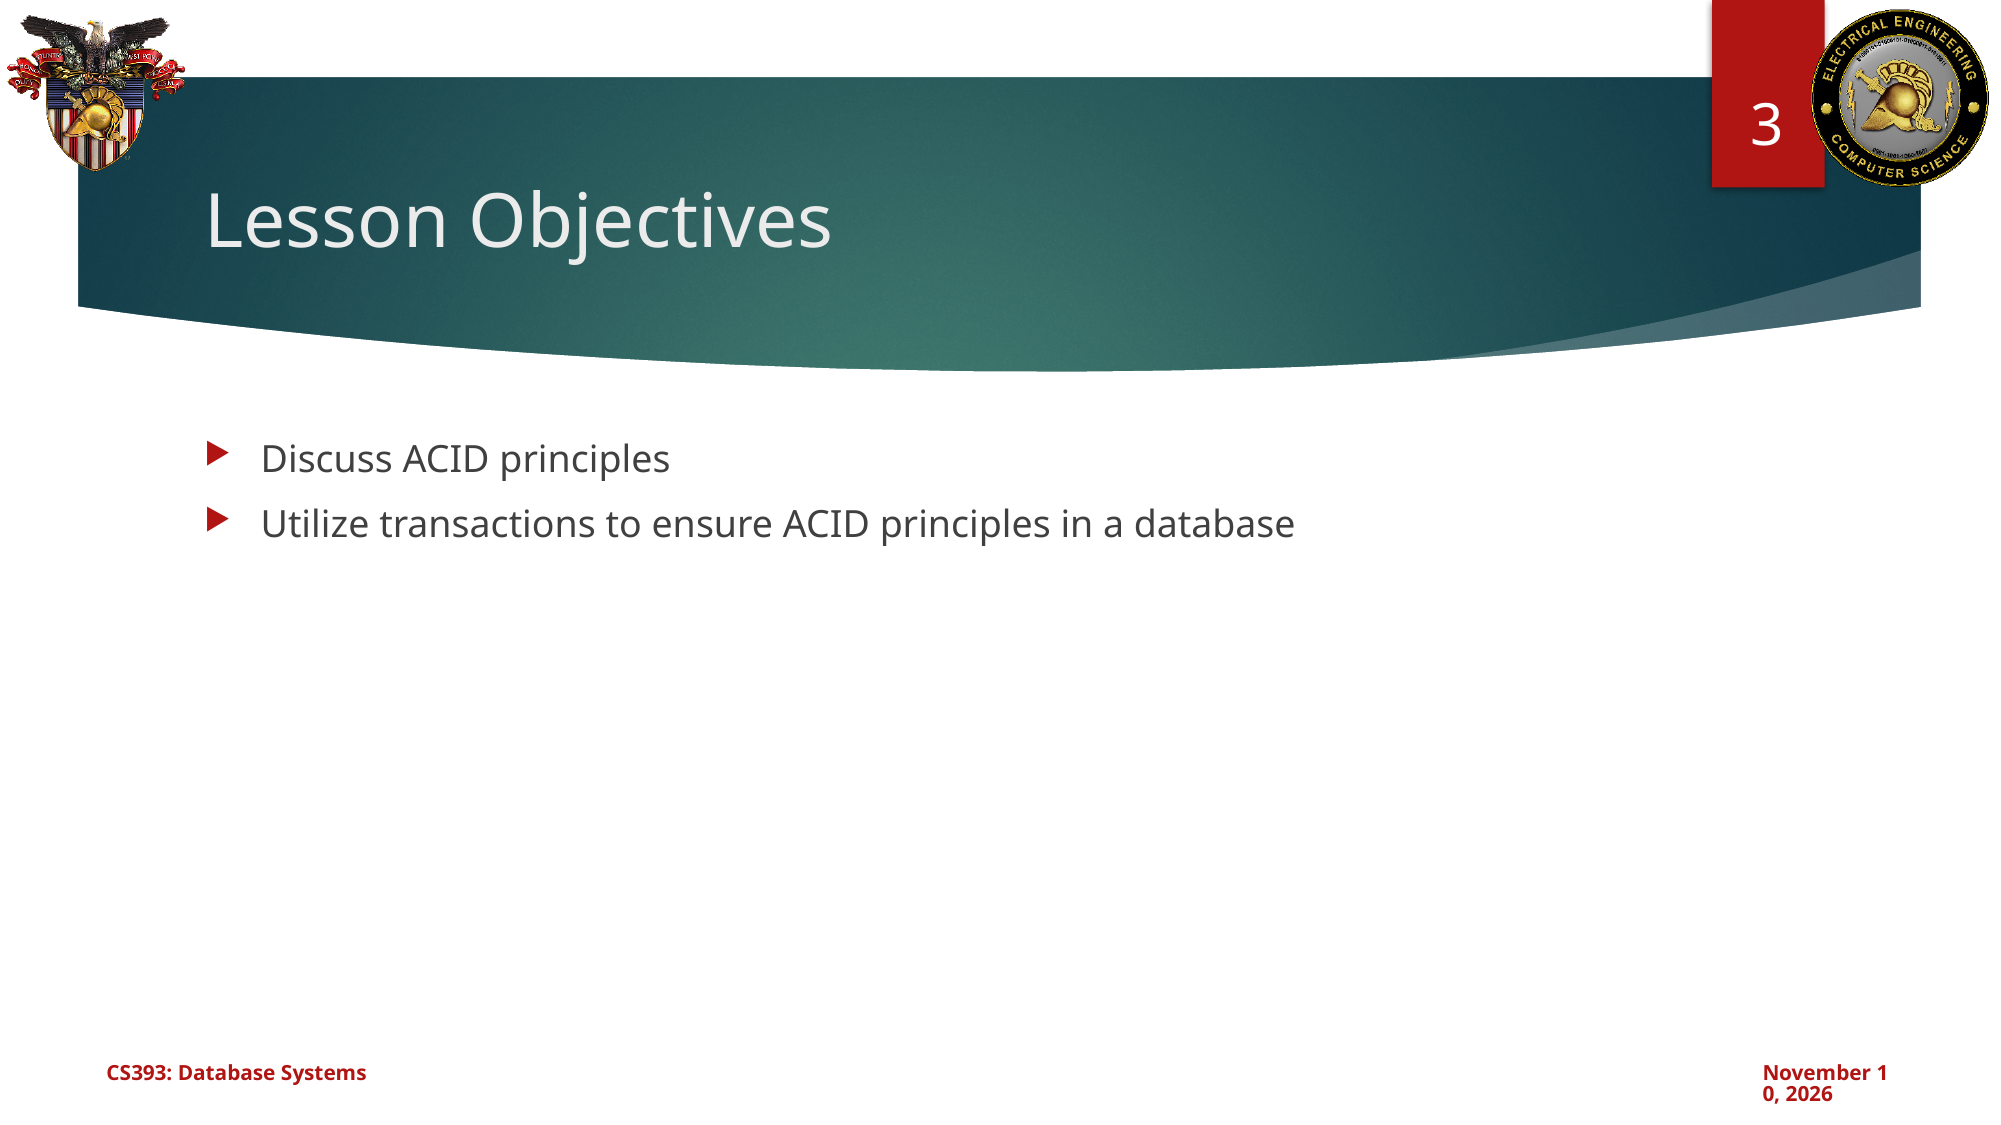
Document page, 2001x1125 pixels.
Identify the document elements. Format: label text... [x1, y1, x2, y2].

list Discuss ACID principles Utilize transactions to ensure ACID principles in a database [189, 427, 1638, 988]
footer CS393: Database Systems [91, 1048, 726, 1100]
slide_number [1747, 1048, 1910, 1099]
title Lesson Objectives [189, 159, 1638, 276]
slide_number 3 [1698, 48, 1836, 175]
picture [7, 3, 185, 184]
picture [1809, 7, 1990, 188]
